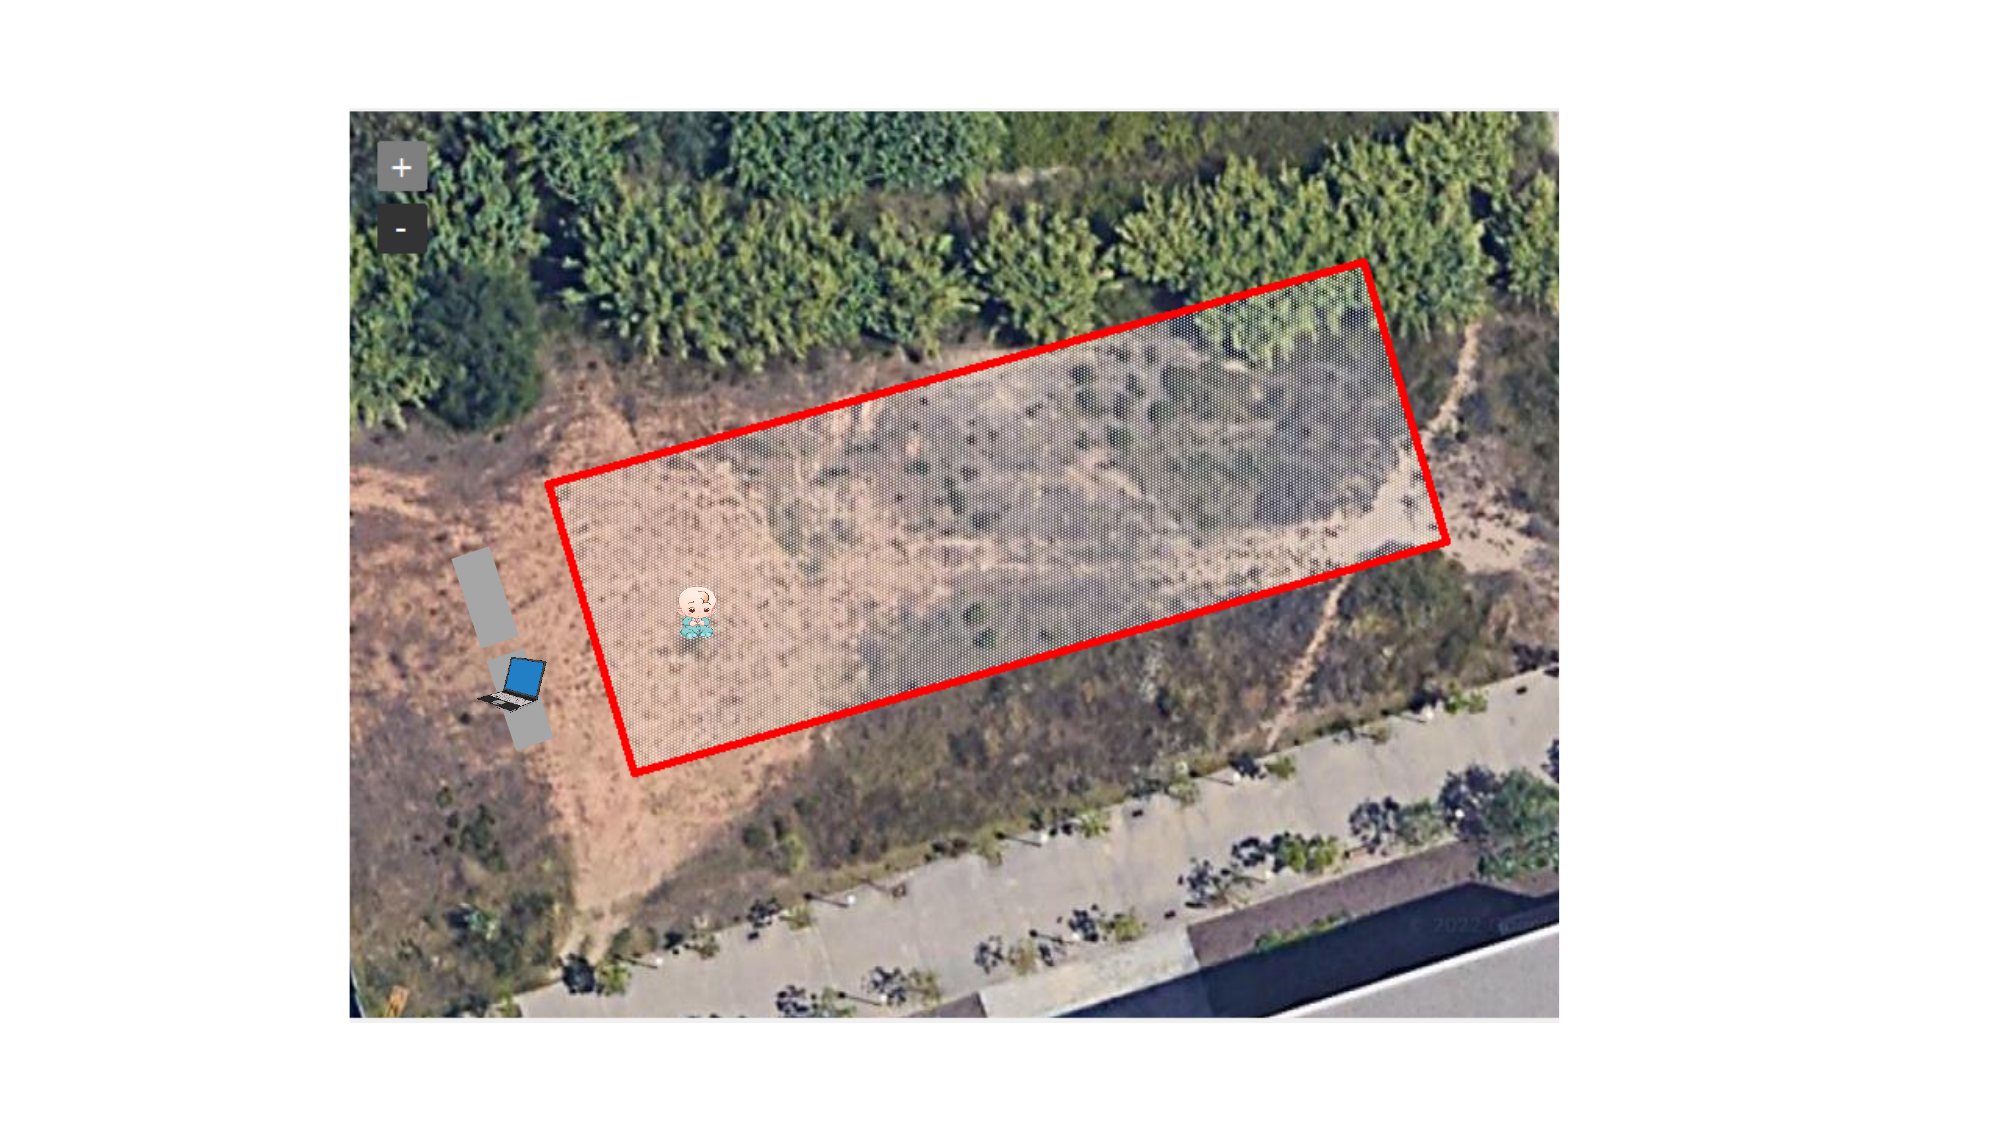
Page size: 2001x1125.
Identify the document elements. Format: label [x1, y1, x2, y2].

text_box [349, 108, 1560, 1023]
